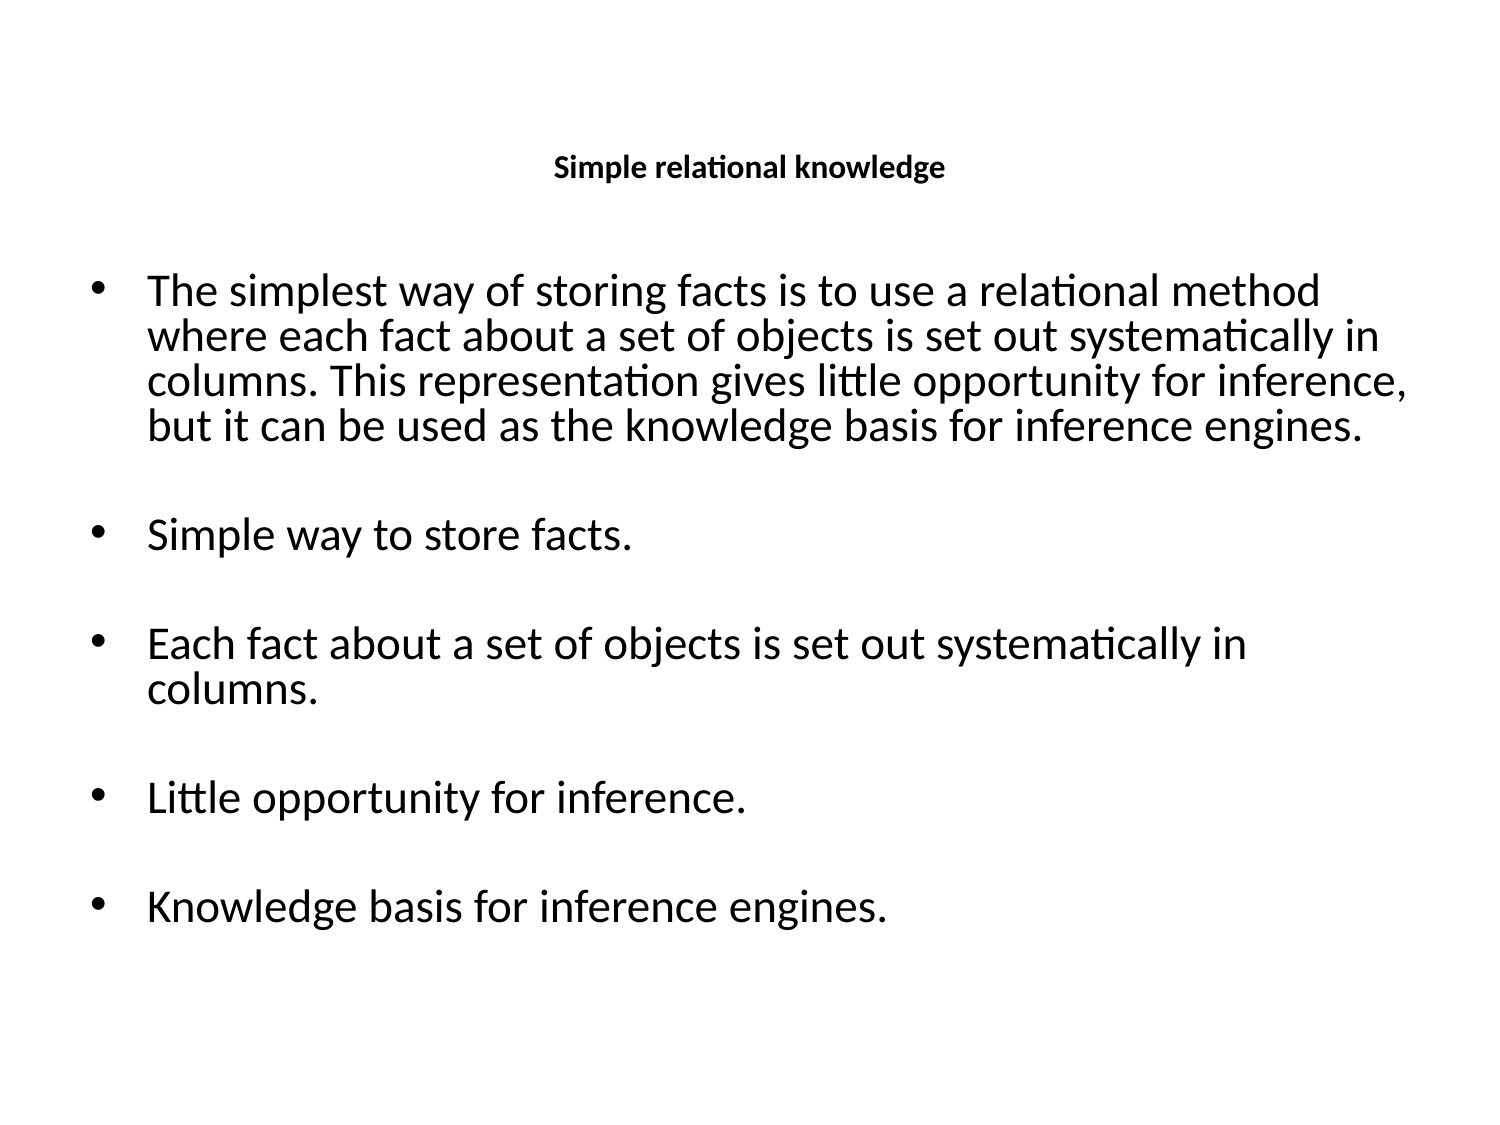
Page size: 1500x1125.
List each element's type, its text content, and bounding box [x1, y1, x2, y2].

title Simple relational knowledge [75, 137, 1425, 233]
list The simplest way of storing facts is to use a relational method where each fact about a set of objects is set out systematically in columns. This representation gives little opportunity for inference, but it can be used as the knowledge basis for inference engines. Simple way to store facts. Each fact about a set of objects is set out systematically in columns. Little opportunity for inference. Knowledge basis for inference engines. [75, 262, 1425, 1030]
